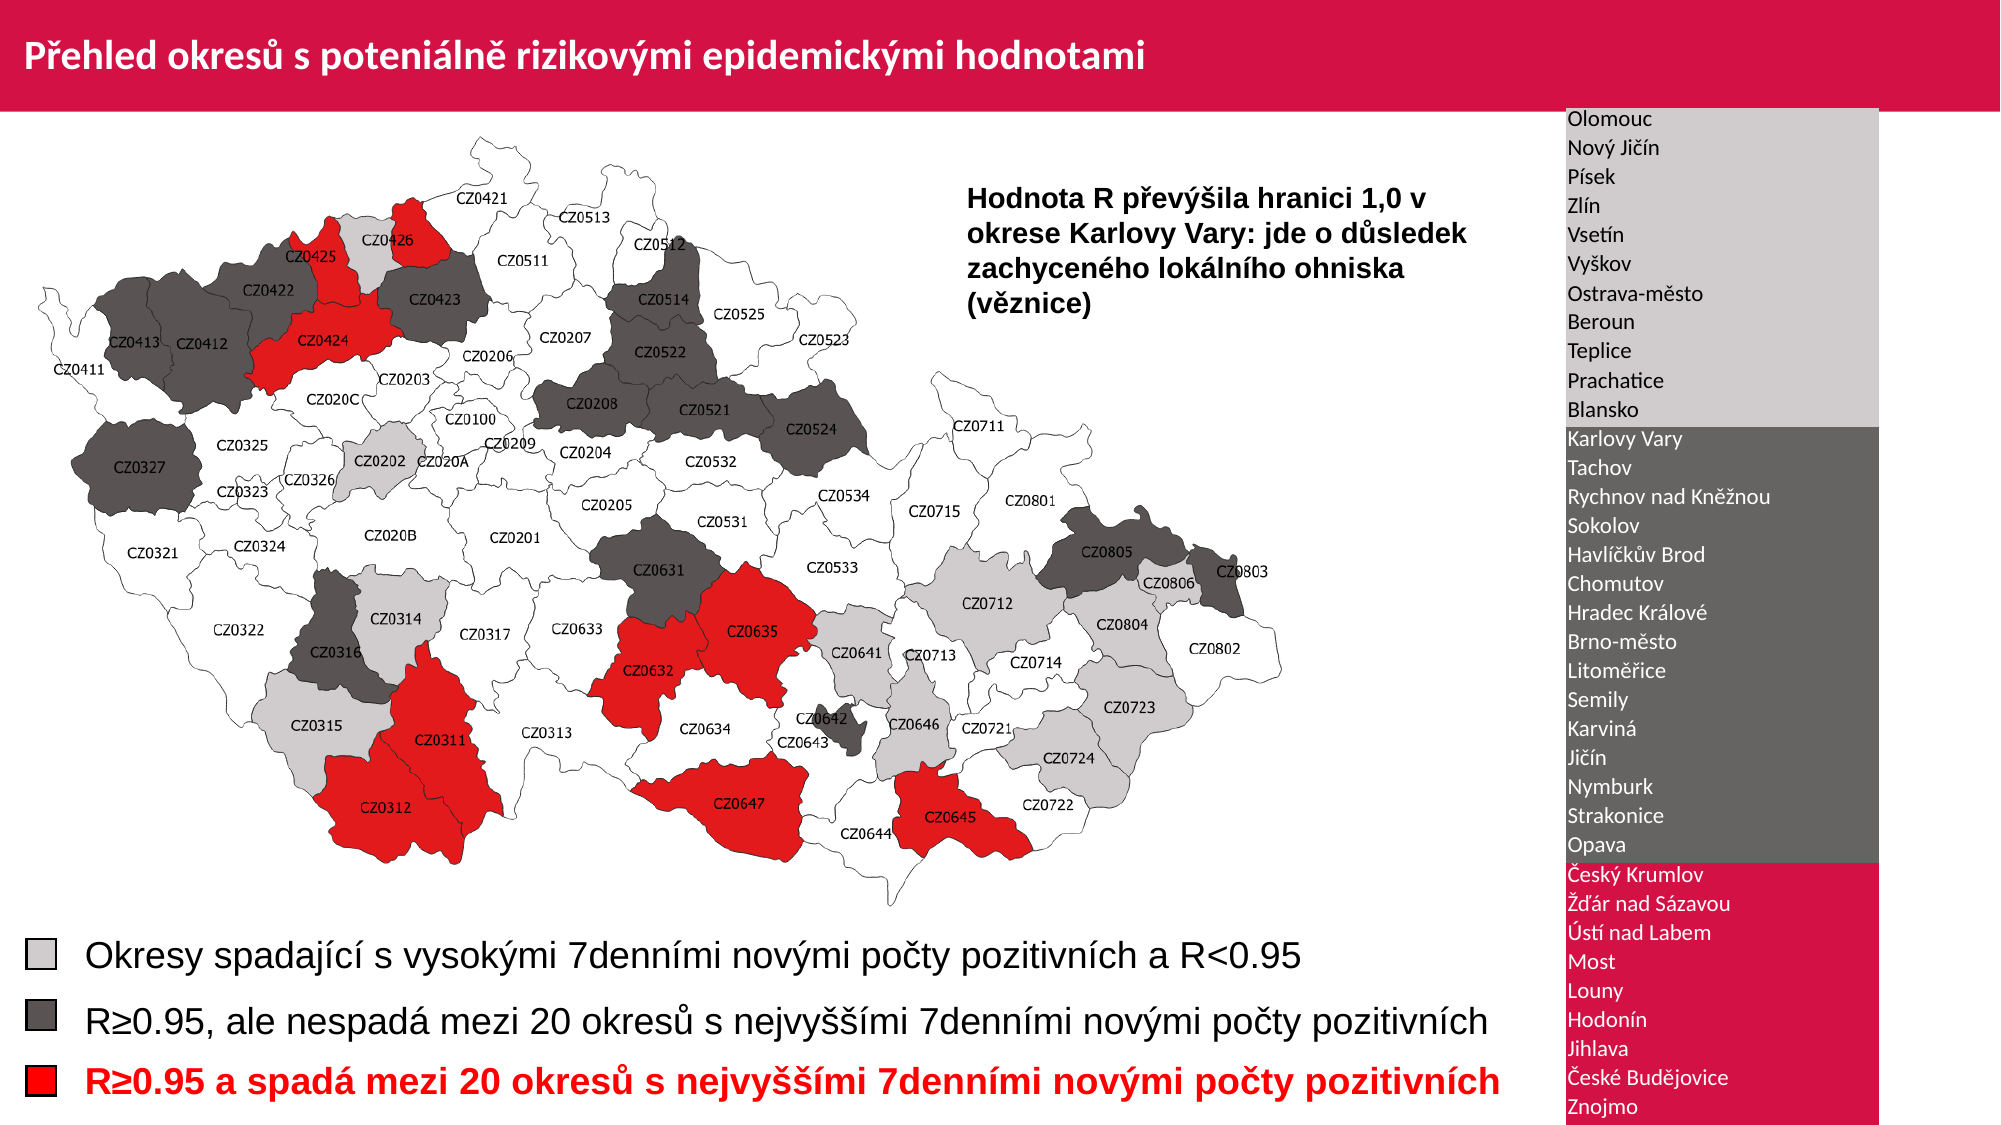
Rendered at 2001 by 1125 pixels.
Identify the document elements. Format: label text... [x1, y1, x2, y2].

table_cell Havlíčkův Brod [1566, 544, 1879, 573]
text_box R≥0.95, ale nespadá mezi 20 okresů s nejvyššími 7denními novými počty pozitivních [70, 989, 1535, 1049]
table_cell Ústí nad Labem [1566, 921, 1879, 950]
table_cell Zlín [1566, 195, 1879, 224]
text_box R≥0.95 a spadá mezi 20 okresů s nejvyššími 7denními novými počty pozitivních [70, 1049, 1535, 1110]
table_cell Most [1566, 950, 1879, 979]
table_cell Vsetín [1566, 224, 1879, 253]
table_cell Žďár nad Sázavou [1566, 892, 1879, 921]
table_cell Znojmo [1566, 1096, 1879, 1125]
picture [26, 116, 1300, 923]
table_cell Jihlava [1566, 1038, 1879, 1067]
table_cell Semily [1566, 689, 1879, 718]
table_cell Hodonín [1566, 1009, 1879, 1038]
text_box [25, 999, 57, 1031]
table_header Olomouc [1566, 108, 1879, 137]
table_cell Litoměřice [1566, 660, 1879, 689]
table_cell Blansko [1566, 398, 1879, 427]
text_box [25, 938, 57, 970]
table_cell Písek [1566, 166, 1879, 195]
table_cell Beroun [1566, 311, 1879, 340]
table_cell Vyškov [1566, 253, 1879, 282]
table_cell České Budějovice [1566, 1067, 1879, 1096]
table_cell Prachatice [1566, 369, 1879, 398]
table_cell Nymburk [1566, 776, 1879, 805]
table_cell Chomutov [1566, 573, 1879, 602]
table_cell Hradec Králové [1566, 602, 1879, 631]
table_cell Sokolov [1566, 515, 1879, 544]
table_cell Jičín [1566, 747, 1879, 776]
text_box [25, 1065, 57, 1097]
table_cell Louny [1566, 979, 1879, 1009]
table_cell Rychnov nad Kněžnou [1566, 486, 1879, 515]
table_cell Ostrava-město [1566, 282, 1879, 311]
table_cell Český Krumlov [1566, 863, 1879, 892]
table_cell Strakonice [1566, 805, 1879, 834]
table_cell Karlovy Vary [1566, 427, 1879, 456]
table_cell Opava [1566, 834, 1879, 863]
table_cell Tachov [1566, 456, 1879, 486]
table_cell Nový Jičín [1566, 137, 1879, 166]
title Přehled okresů s poteniálně rizikovými epidemickými hodnotami [9, 0, 1811, 112]
table_cell Teplice [1566, 340, 1879, 369]
text_box Hodnota R převýšila hranici 1,0 v okrese Karlovy Vary: jde o důsledek zachyceného lokálního ohniska (věznice) [1300, 172, 1497, 327]
text_box Okresy spadající s vysokými 7denními novými počty pozitivních a R<0.95 [70, 923, 1566, 984]
table_cell Brno-město [1566, 631, 1879, 660]
table_cell Karviná [1566, 718, 1879, 747]
